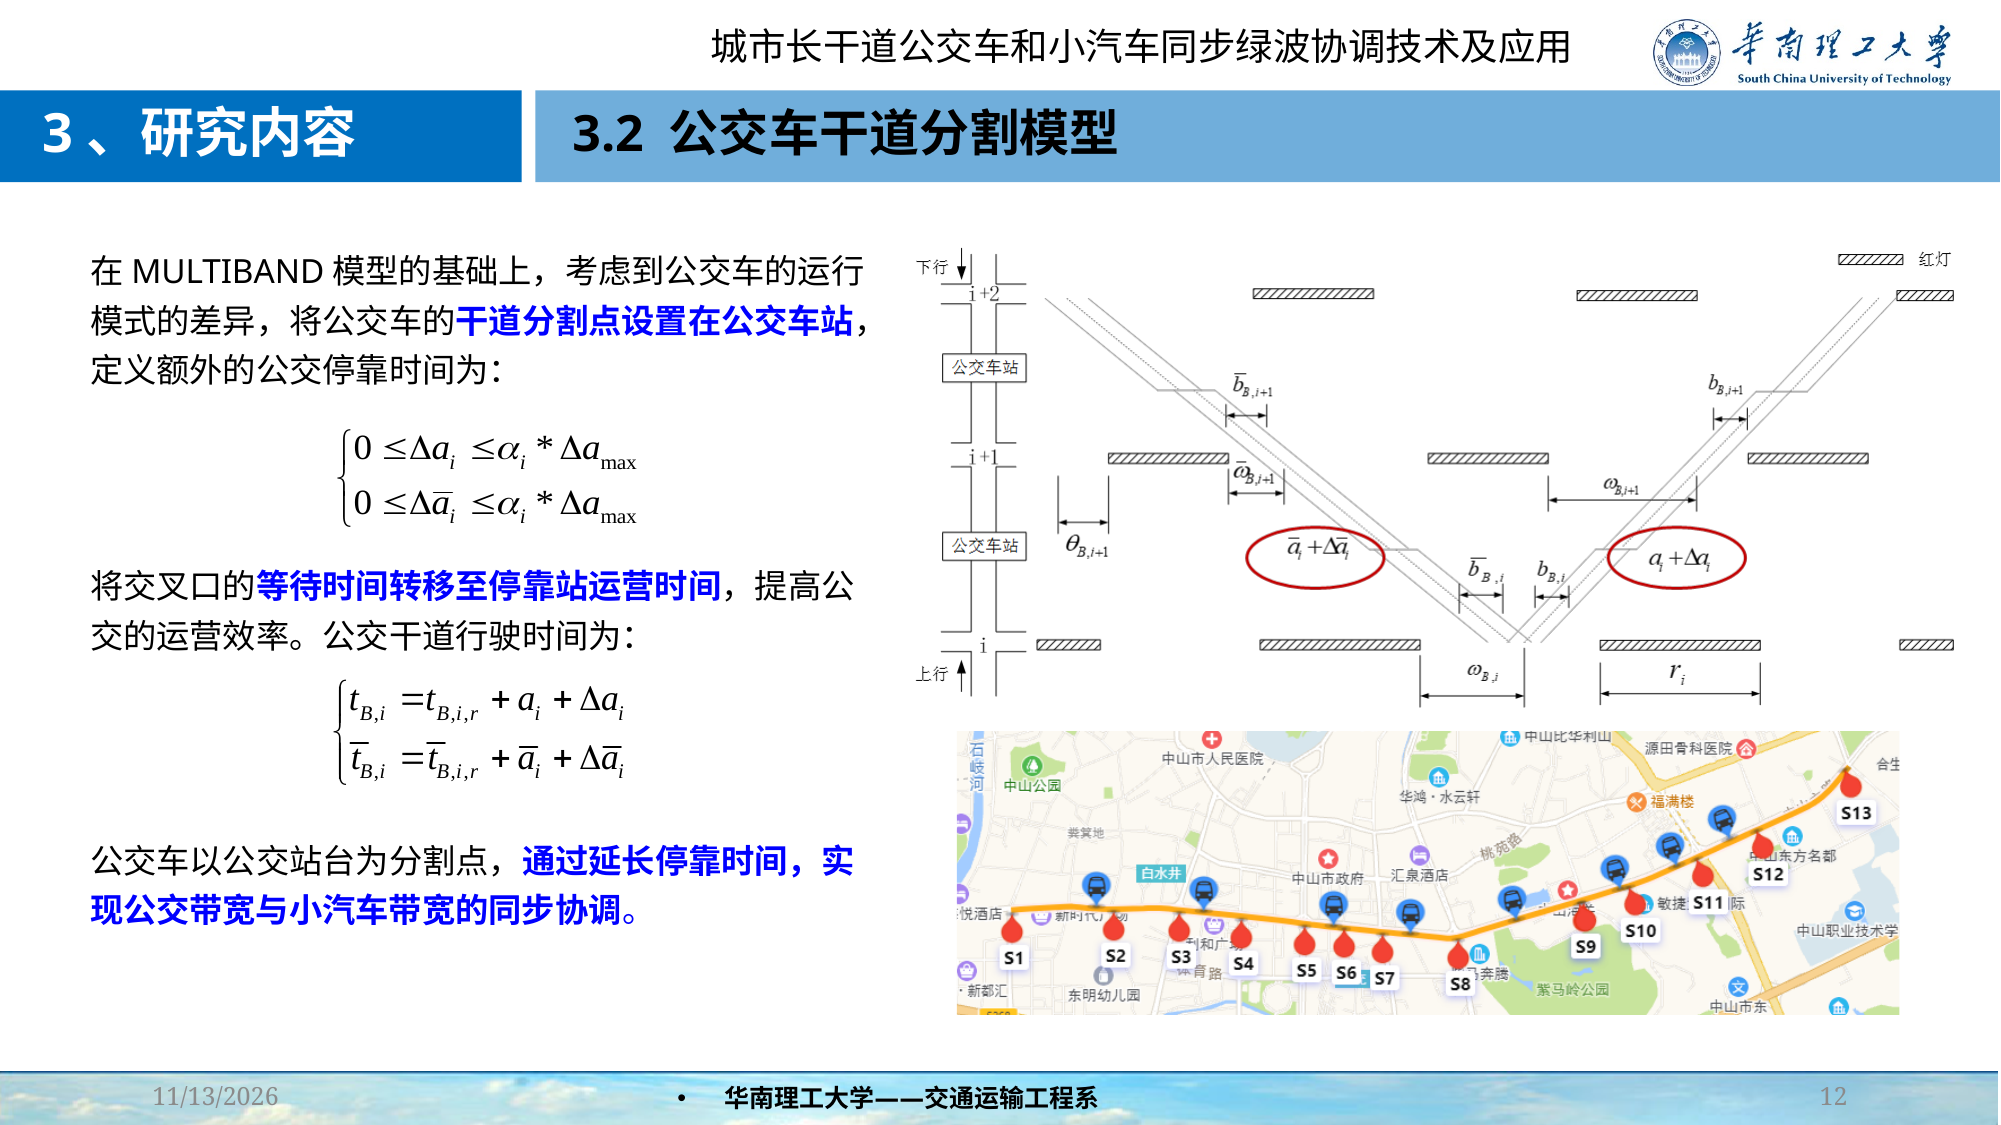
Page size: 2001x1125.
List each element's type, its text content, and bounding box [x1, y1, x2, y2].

text_box 公交车以公交站台为分割点，通过延长停靠时间，实现公交带宽与小汽车带宽的同步协调。 [75, 823, 888, 937]
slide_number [137, 1071, 588, 1124]
picture [1653, 19, 1951, 86]
picture [0, 1071, 1998, 1125]
slide_number 12 [1412, 1071, 1863, 1124]
title 3.2 公交车干道分割模型 [557, 95, 1943, 175]
text_box 将交叉口的等待时间转移至停靠站运营时间，提高公交的运营效率。公交干道行驶时间为： [75, 548, 887, 663]
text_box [328, 423, 651, 535]
picture [956, 731, 1900, 1015]
footer 华南理工大学——交通运输工程系 [662, 1071, 1338, 1124]
picture [887, 232, 1969, 718]
text_box 在MULTIBAND模型的基础上，考虑到公交车的运行模式的差异，将公交车的干道分割点设置在公交车站，定义额外的公交停靠时间为： [75, 232, 887, 397]
list 3、研究内容 [27, 95, 502, 175]
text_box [324, 673, 638, 794]
